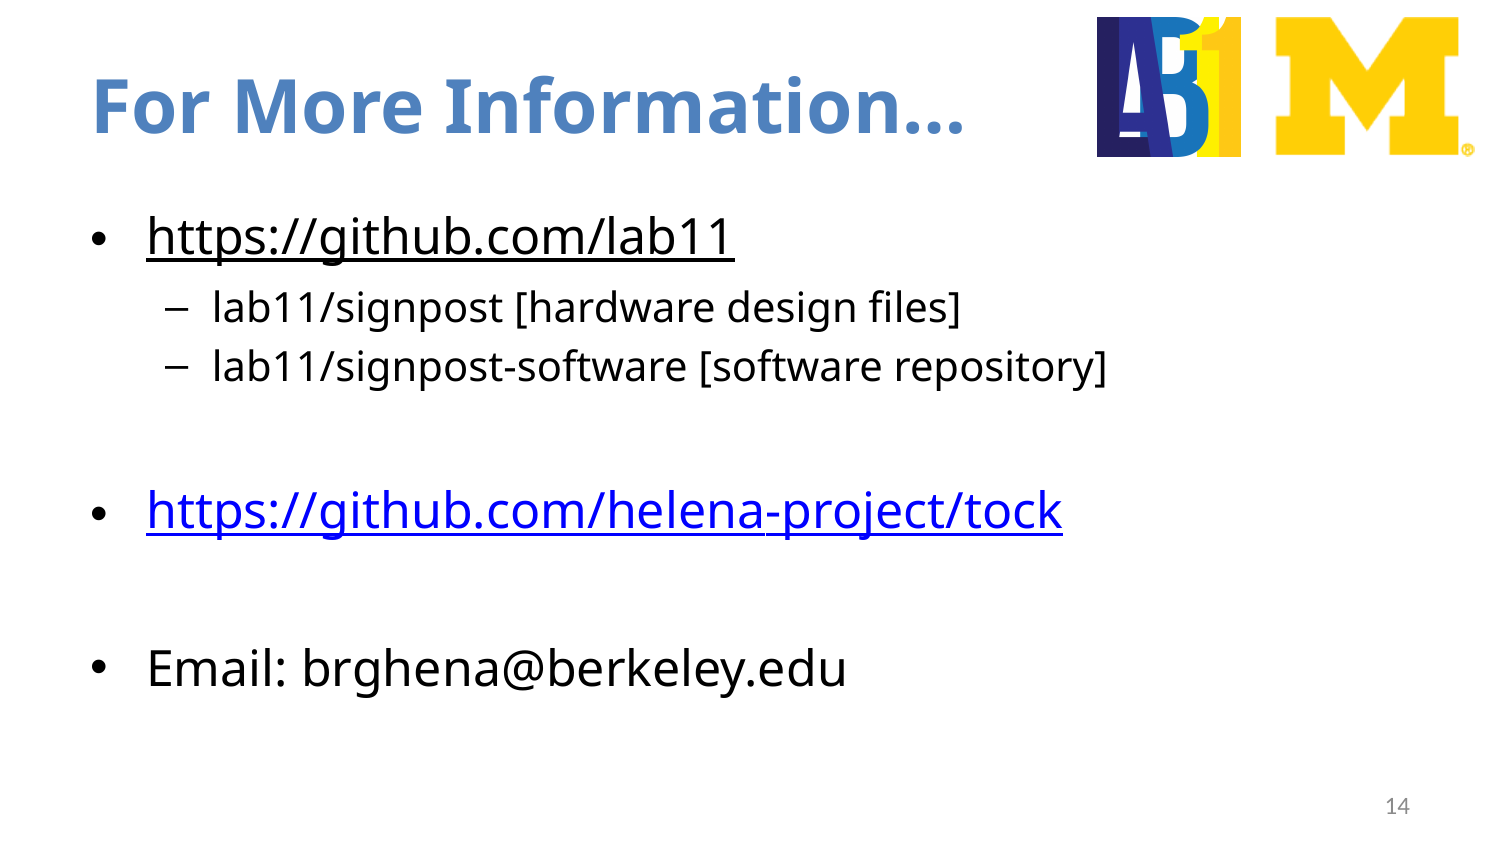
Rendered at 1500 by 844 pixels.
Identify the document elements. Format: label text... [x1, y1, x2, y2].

list https://github.com/lab11 lab11/signpost [hardware design files] lab11/signpost-software [software repository] https://github.com/helena-project/tock Email: brghena@berkeley.edu [75, 196, 1425, 754]
picture [1274, 17, 1475, 157]
picture [1097, 17, 1241, 157]
title For More Information… [75, 33, 1425, 175]
slide_number 14 [1074, 782, 1425, 827]
